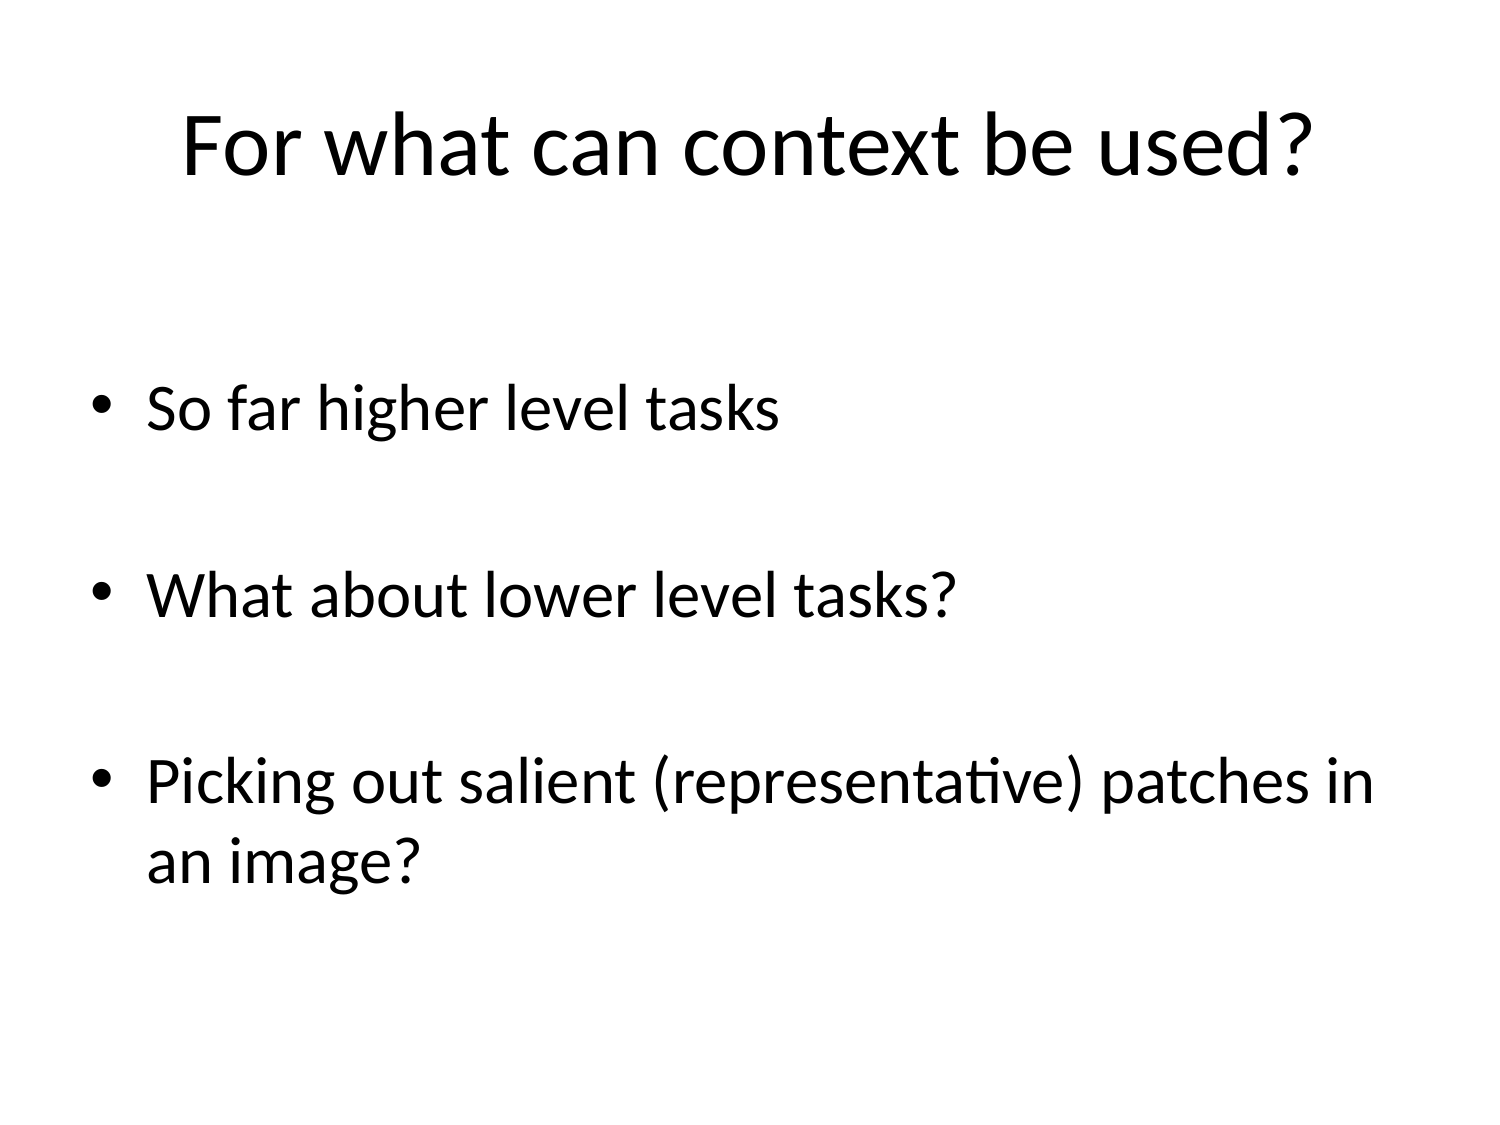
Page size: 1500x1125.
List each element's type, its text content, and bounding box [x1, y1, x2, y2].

list So far higher level tasks What about lower level tasks? Picking out salient (representative) patches in an image? [75, 262, 1425, 1005]
title For what can context be used? [75, 45, 1425, 233]
